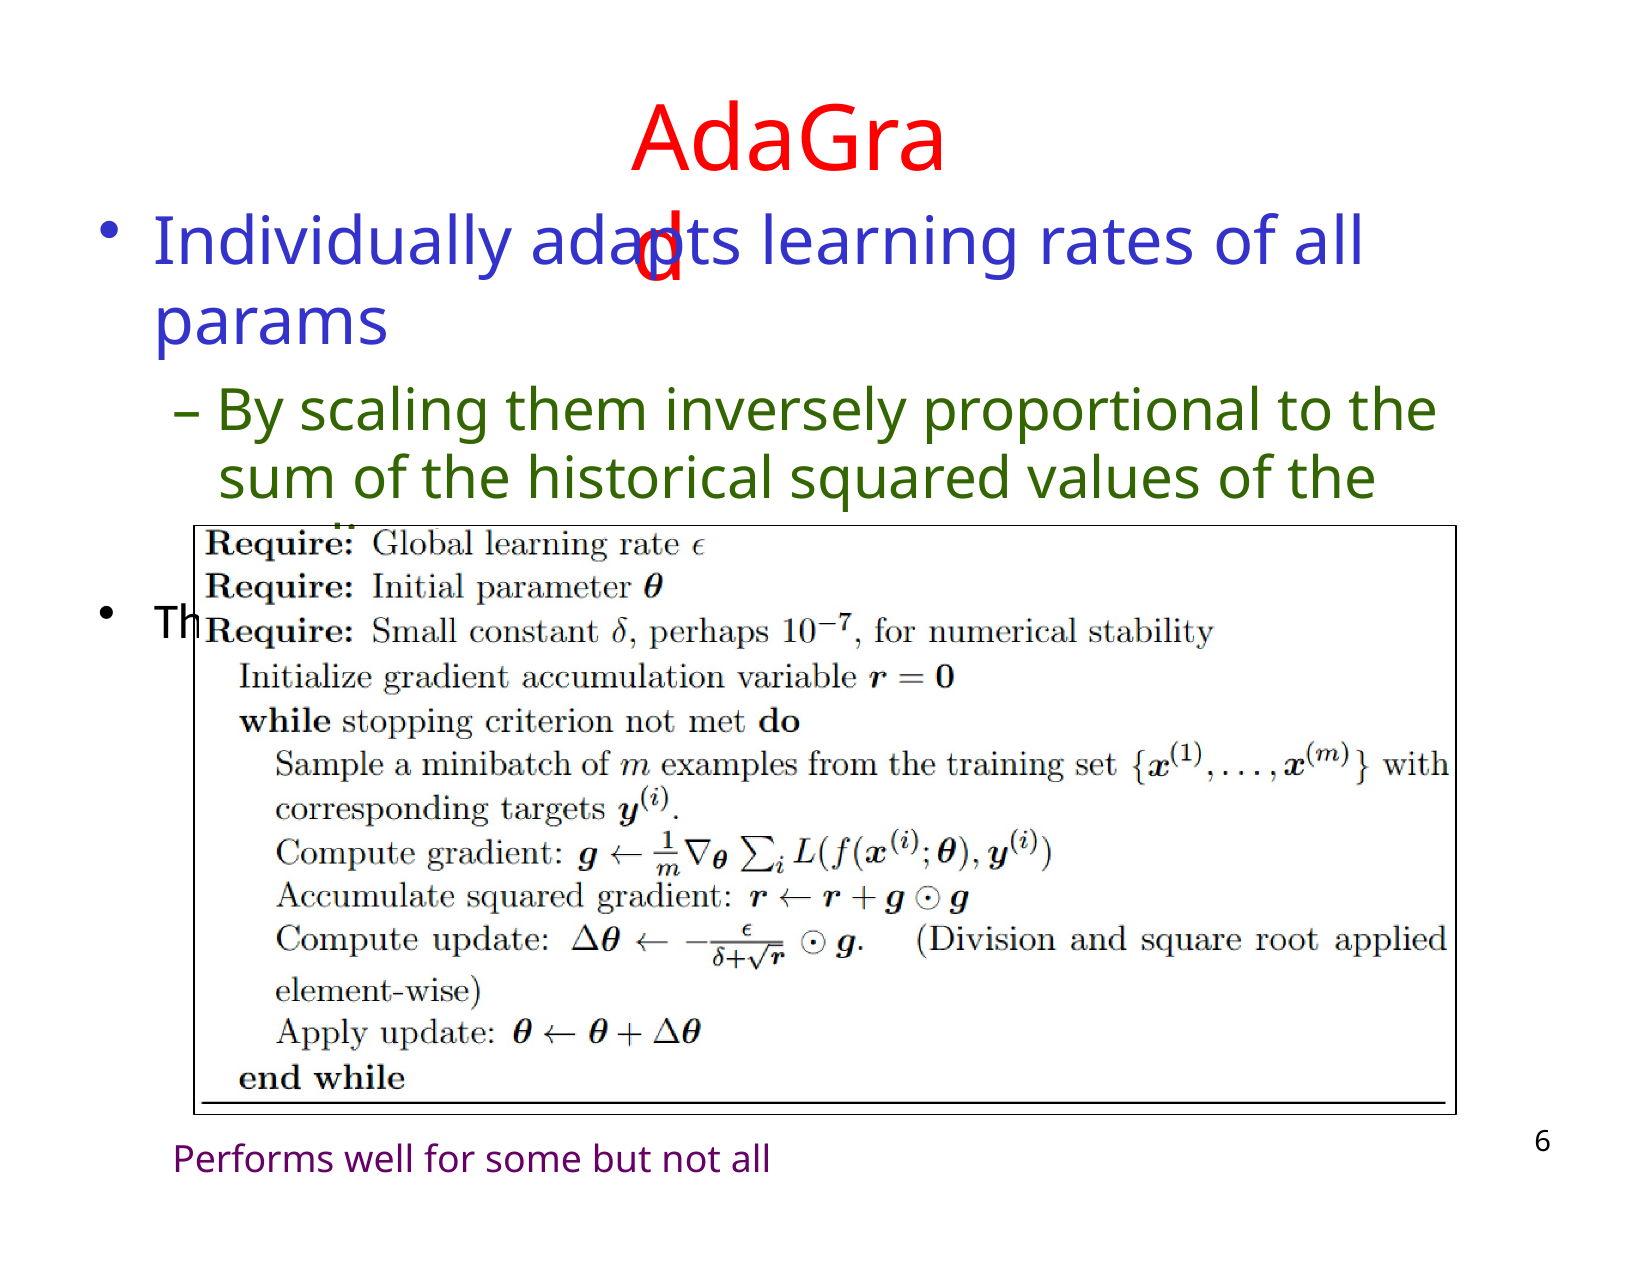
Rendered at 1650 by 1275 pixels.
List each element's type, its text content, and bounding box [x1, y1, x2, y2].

title AdaGrad [628, 76, 997, 182]
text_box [192, 524, 1458, 1116]
text_box 6 [1532, 1122, 1553, 1158]
text_box Individually adapts learning rates of all params – By scaling them inversely proportional to the sum of the historical squared values of the gradient The AdaGrad Algorithm: [96, 182, 1545, 649]
text_box Performs well for some but not all [170, 1136, 960, 1181]
